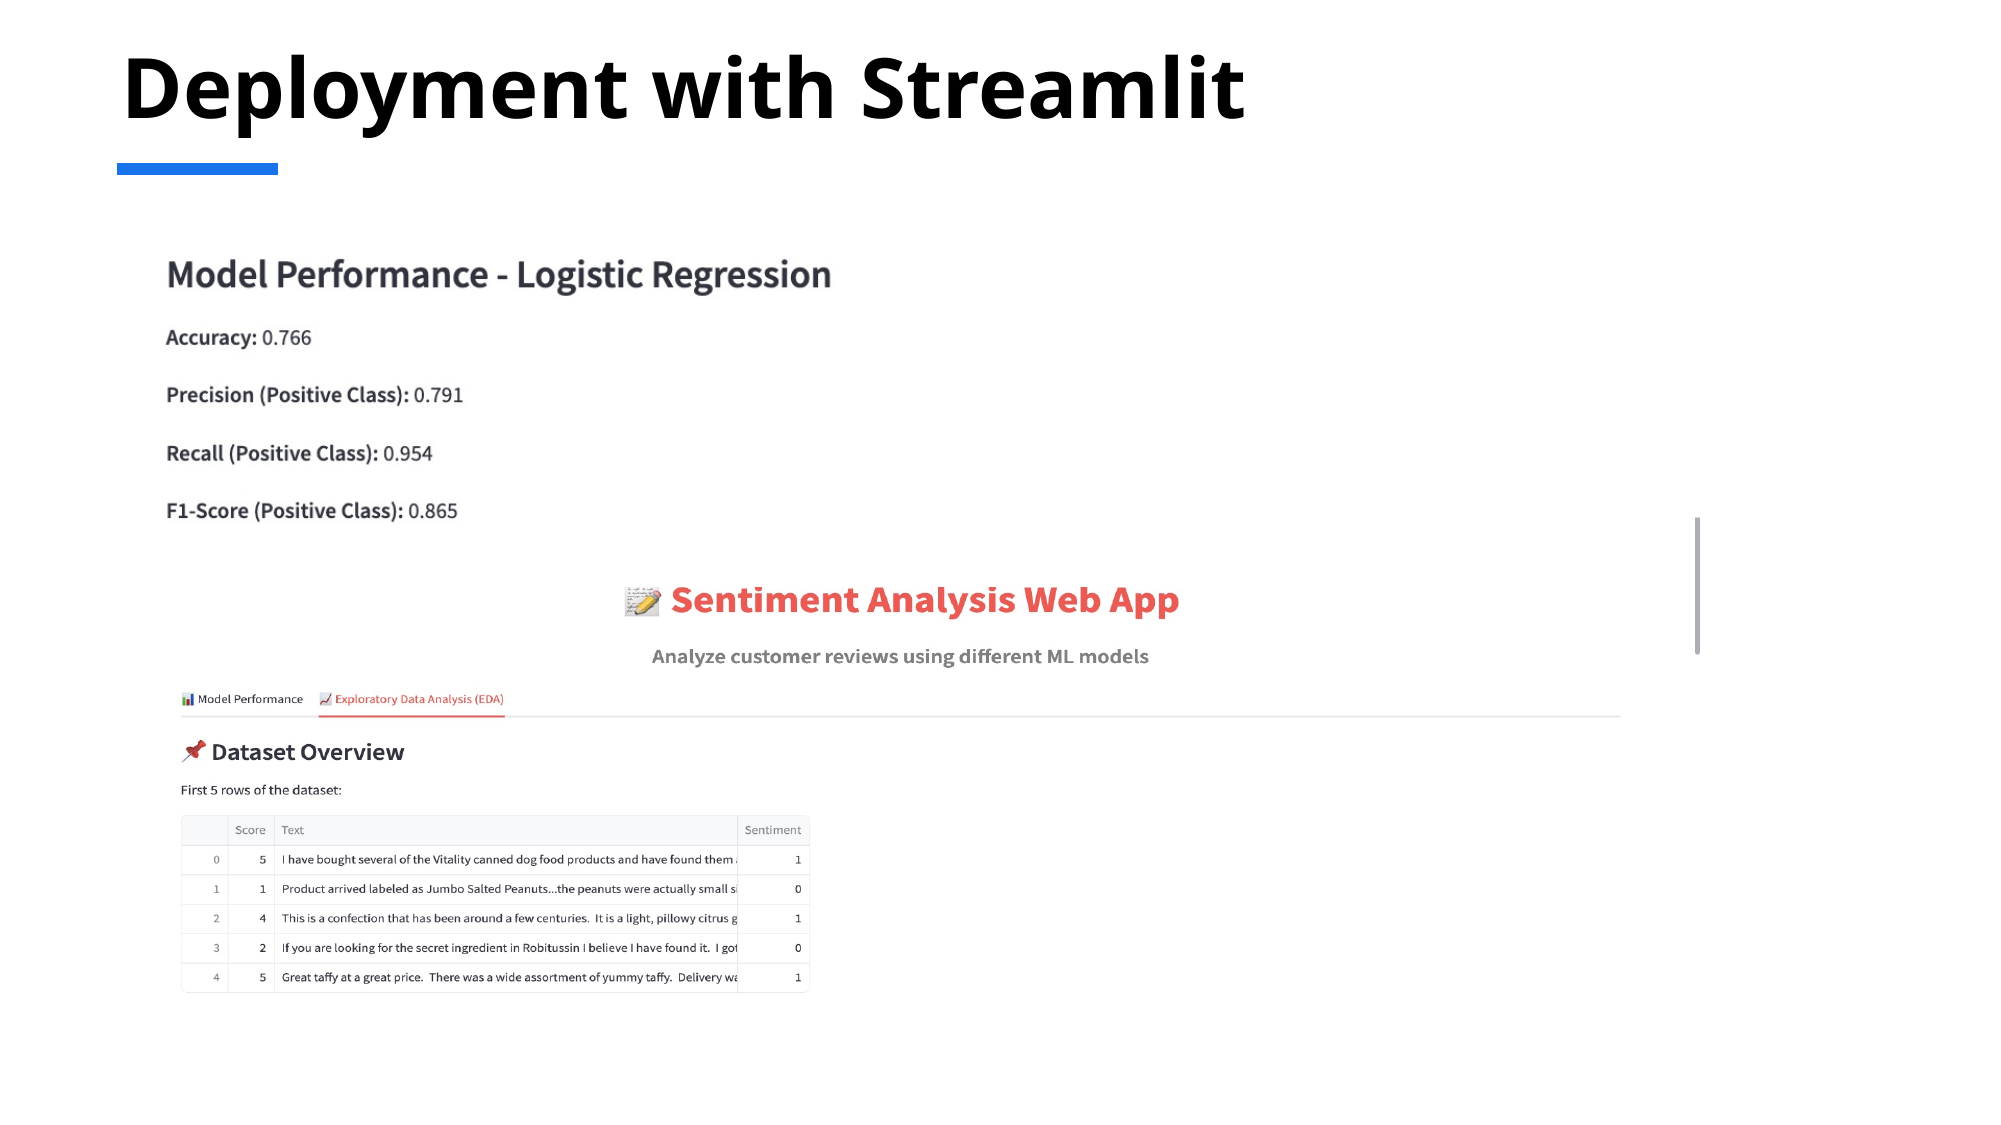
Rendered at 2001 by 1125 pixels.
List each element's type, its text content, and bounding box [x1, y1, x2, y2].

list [106, 514, 1700, 1019]
picture [59, 207, 1206, 587]
title Deployment with Streamlit [106, 27, 1894, 208]
